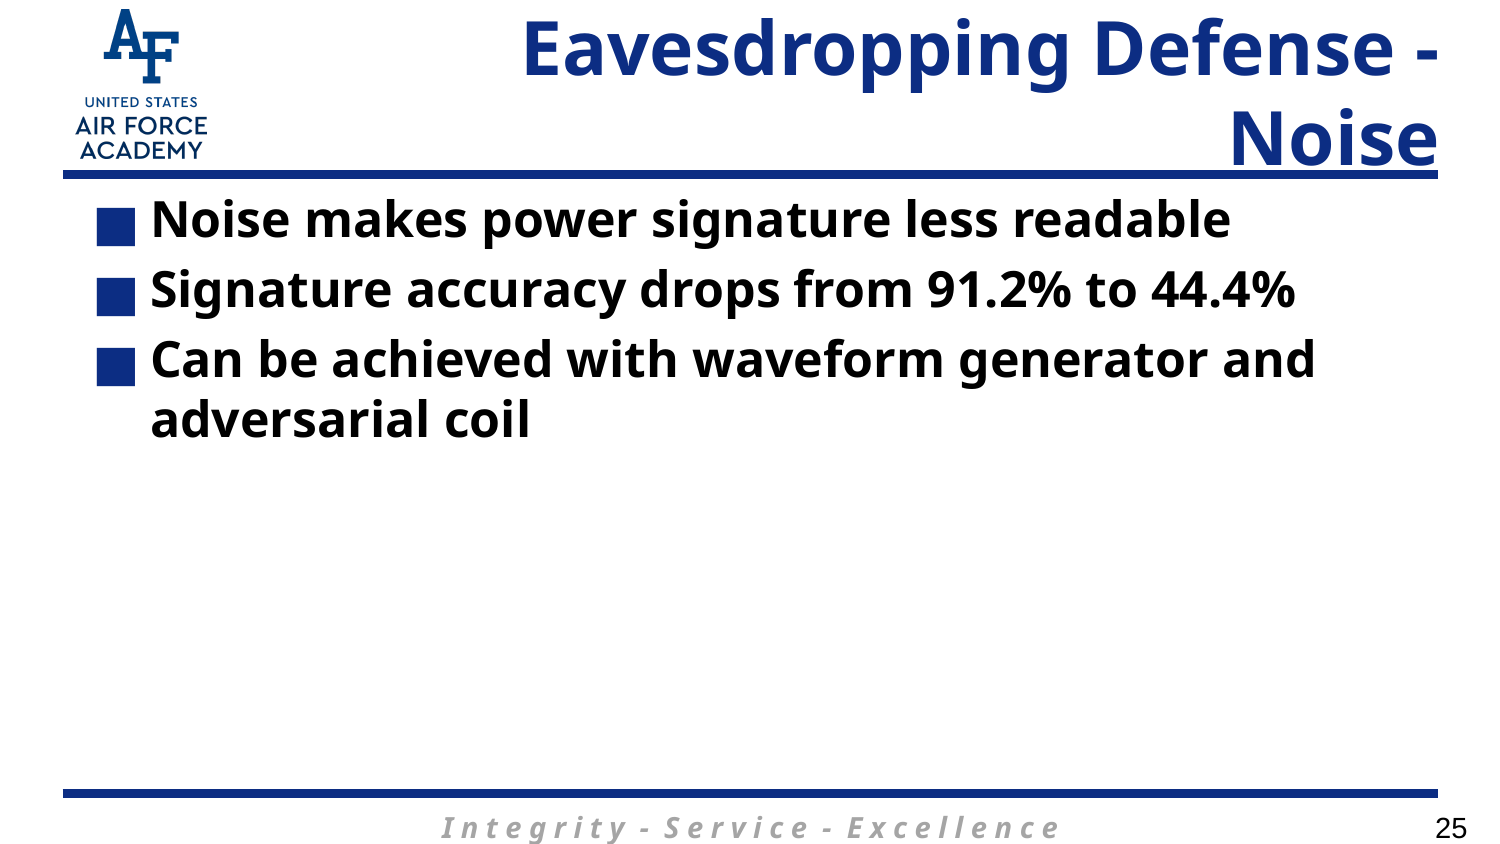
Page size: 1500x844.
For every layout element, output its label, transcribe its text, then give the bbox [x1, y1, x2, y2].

picture [75, 9, 207, 159]
slide_number 25 [1402, 802, 1500, 844]
subtitle Noise makes power signature less readable Signature accuracy drops from 91.2% to 44.4% Can be achieved with waveform generator and adversarial coil [60, 180, 1440, 788]
title Eavesdropping Defense - Noise [300, 22, 1455, 158]
